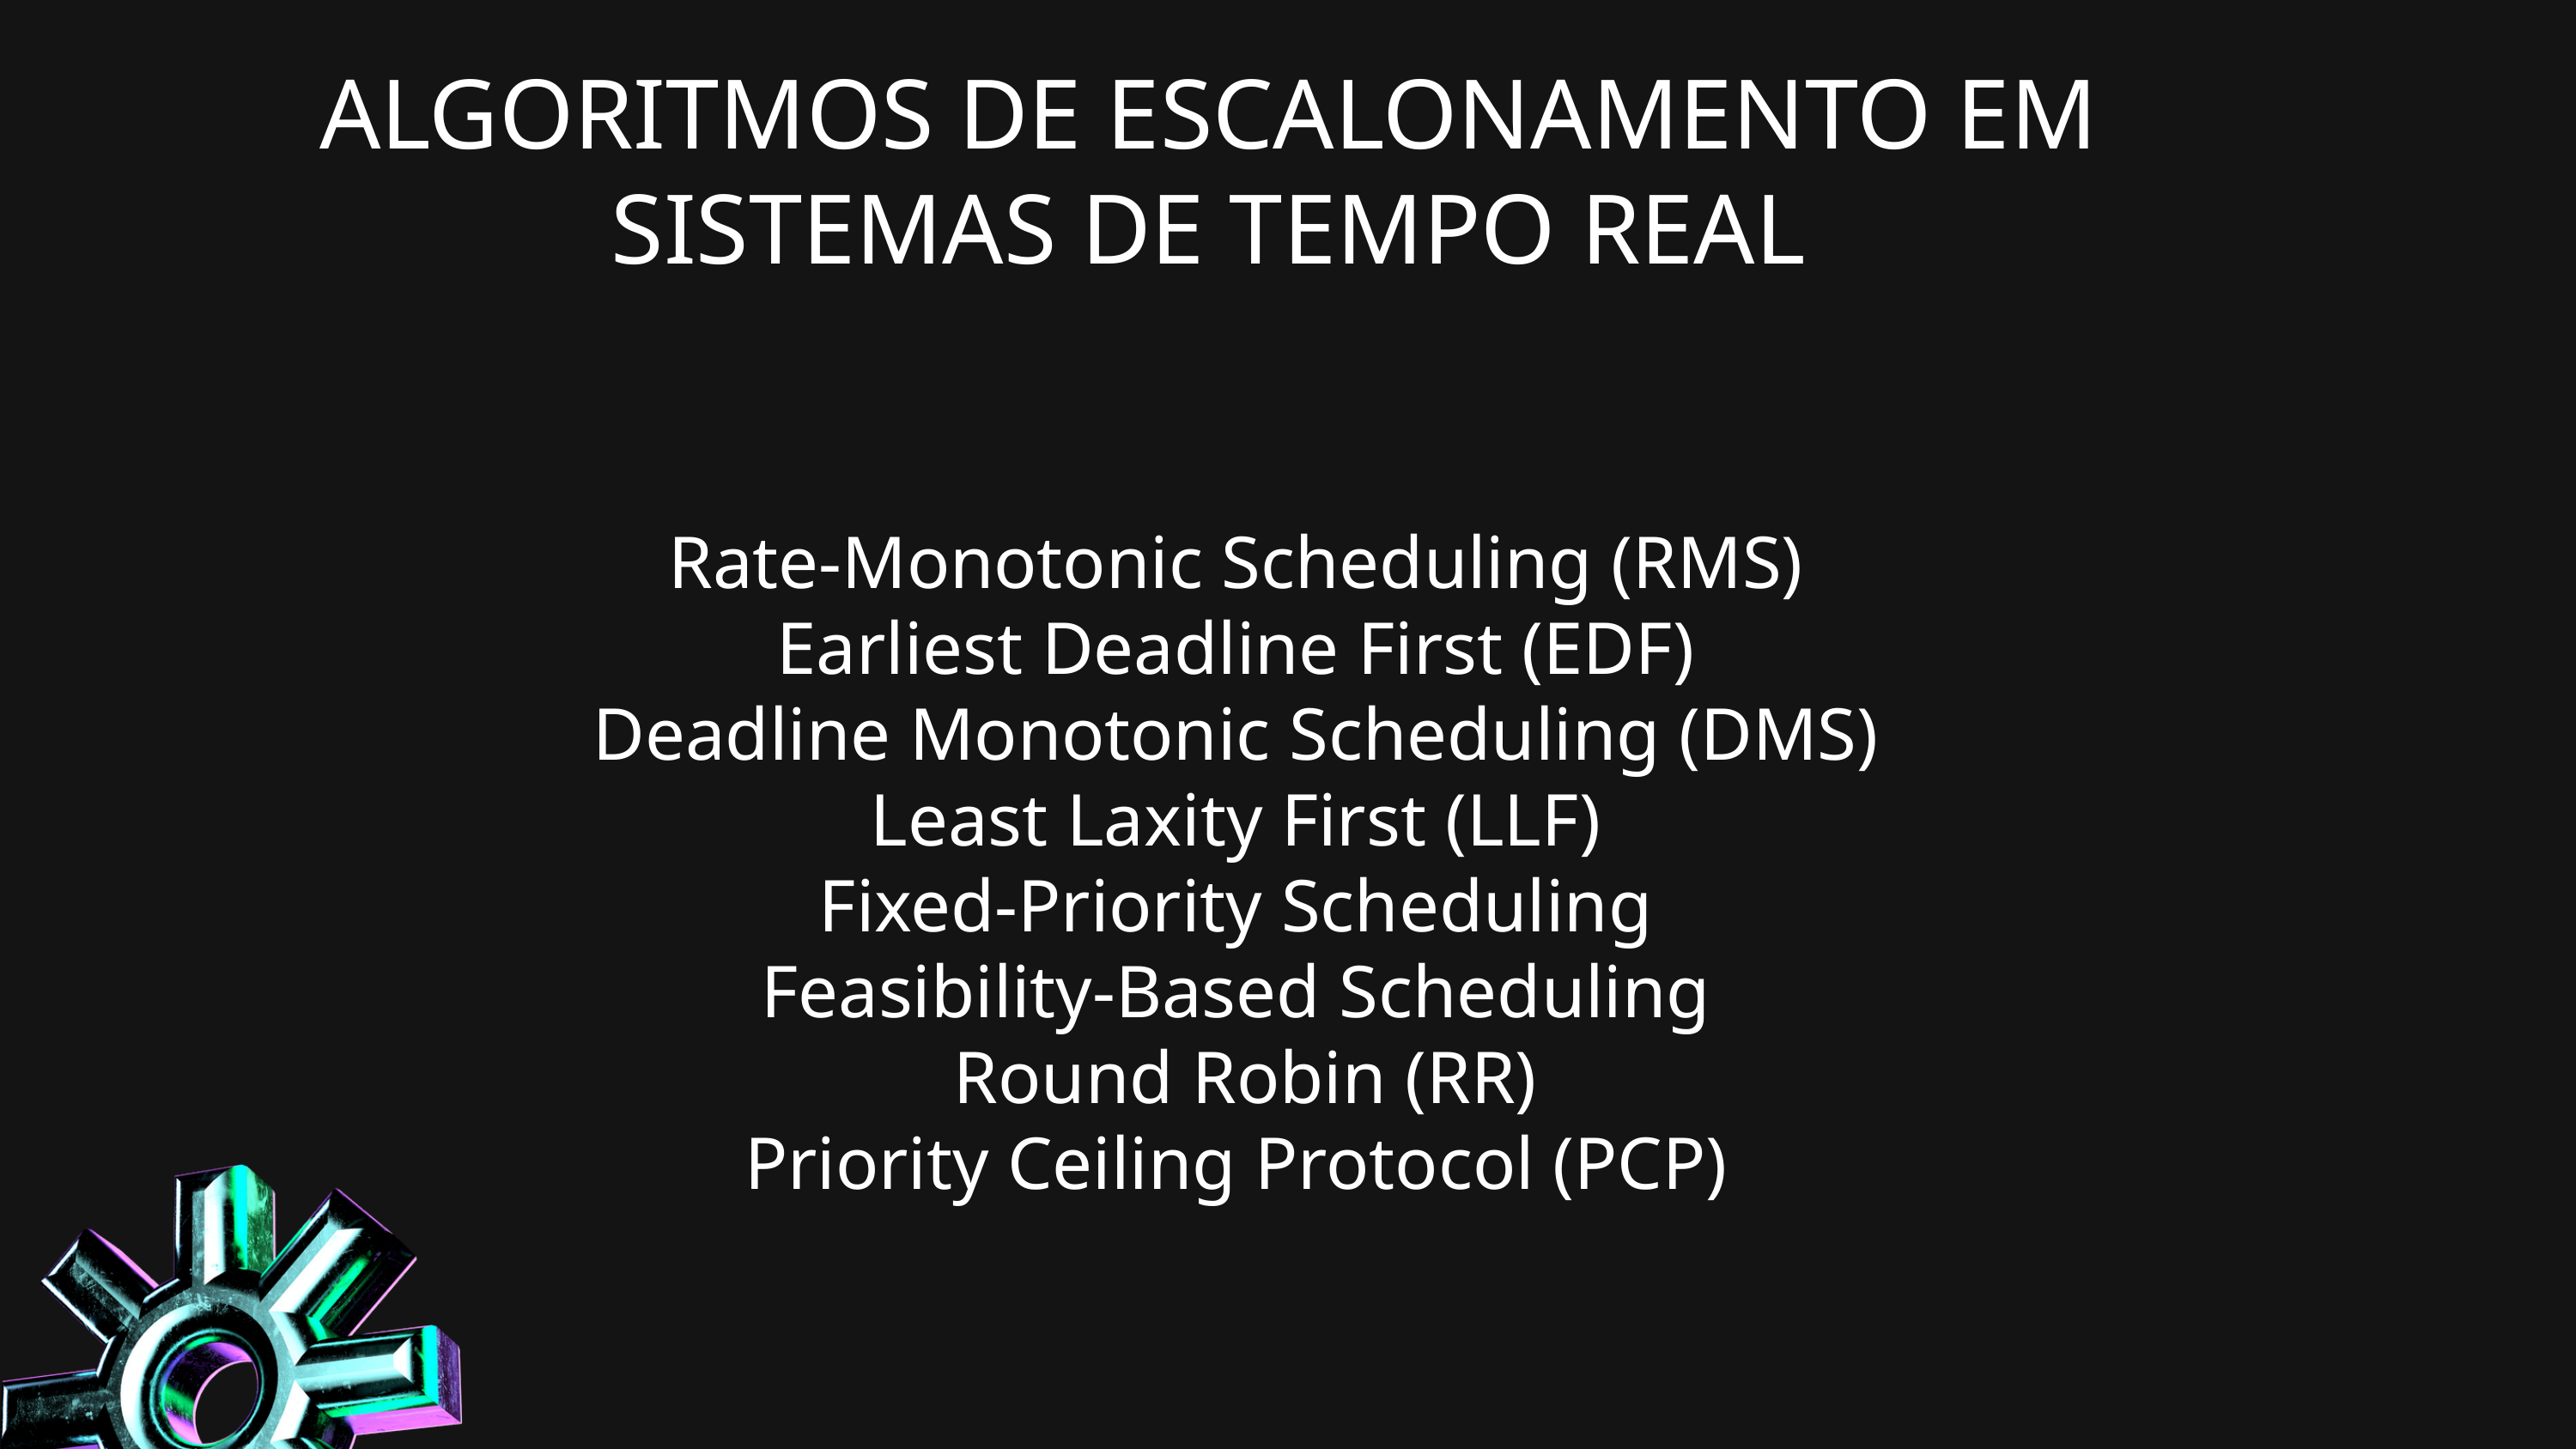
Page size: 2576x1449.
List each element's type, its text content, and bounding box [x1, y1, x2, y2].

text_box Rate-Monotonic Scheduling (RMS) Earliest Deadline First (EDF) Deadline Monotonic Scheduling (DMS) Least Laxity First (LLF) Fixed-Priority Scheduling Feasibility-Based Scheduling Round Robin (RR) Priority Ceiling Protocol (PCP) [518, 517, 1955, 1203]
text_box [230, 52, 2187, 439]
text_box [0, 1164, 463, 1449]
